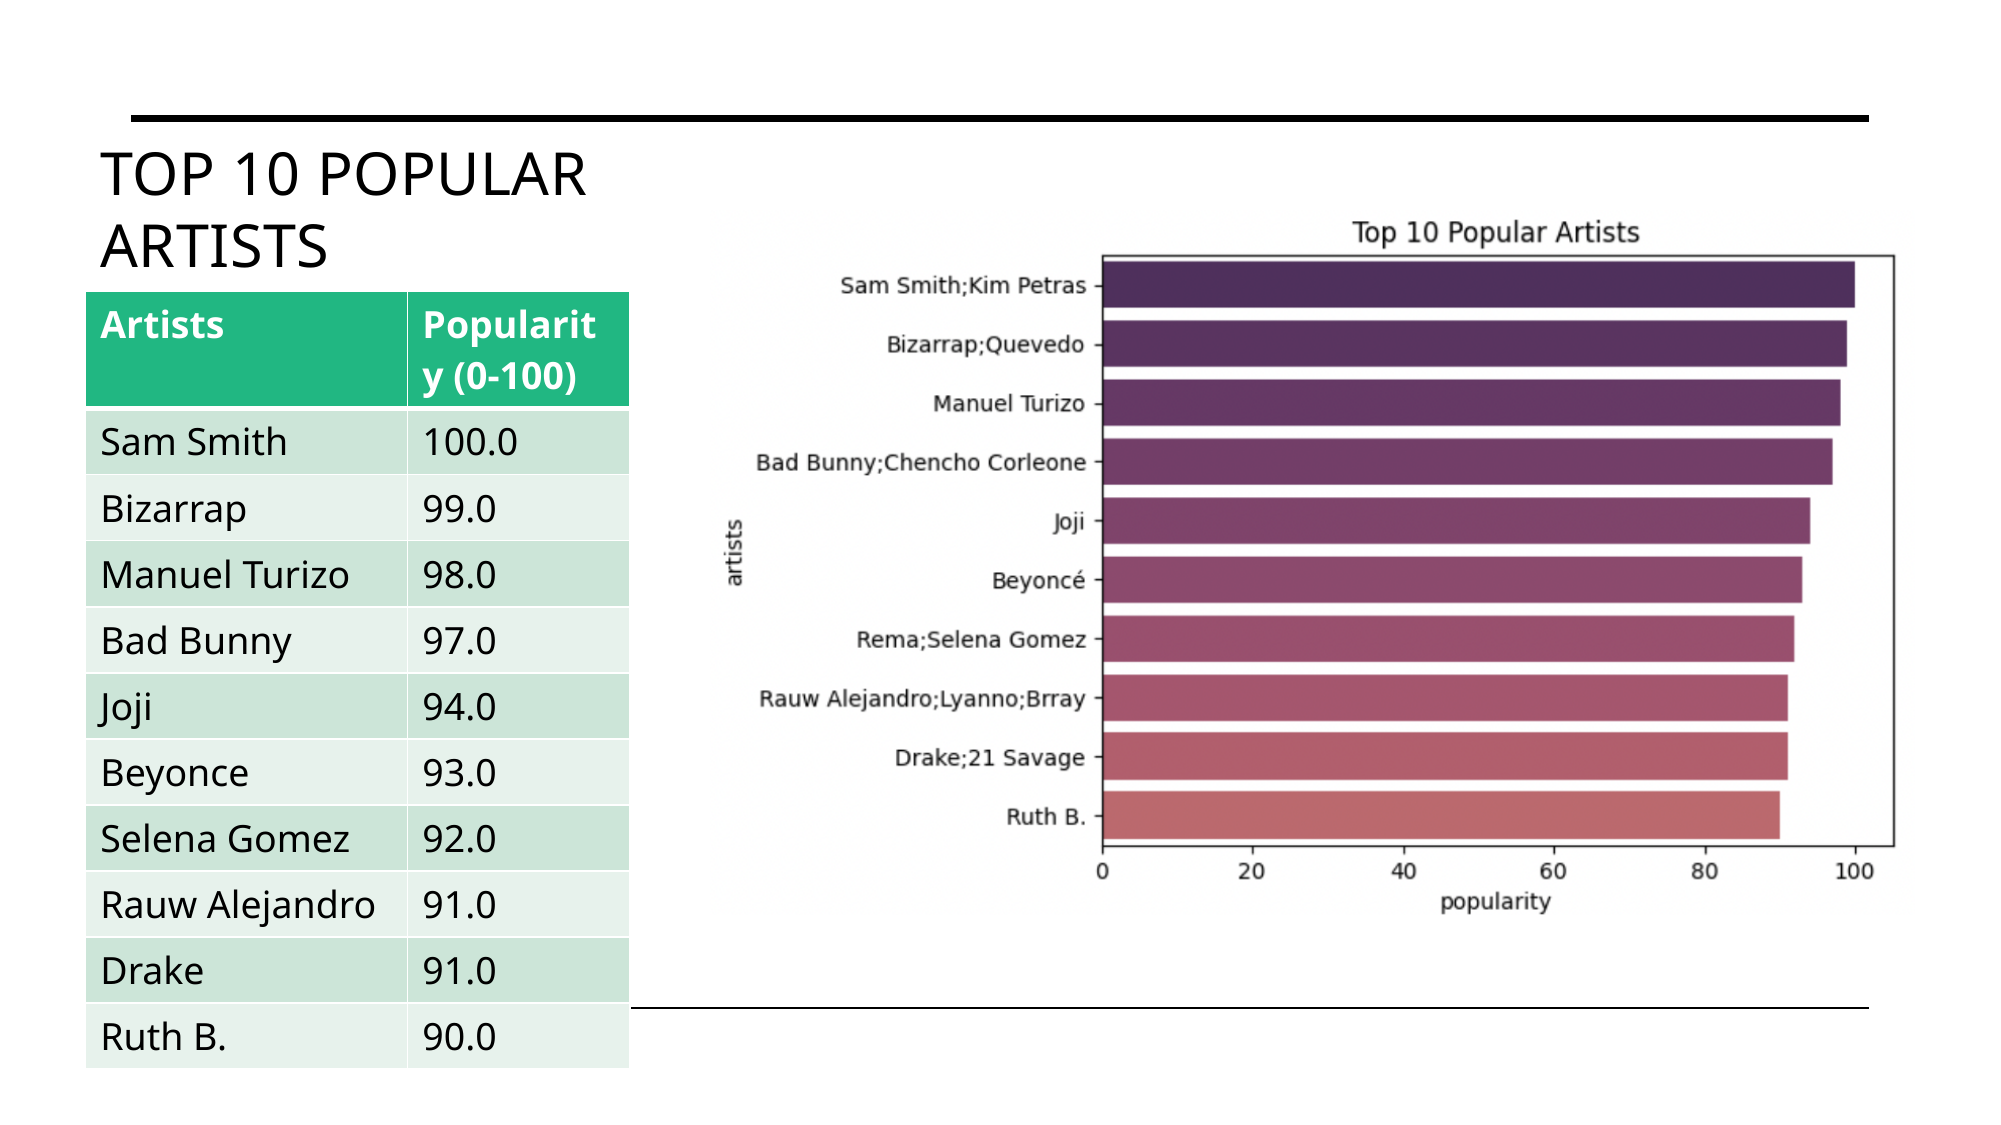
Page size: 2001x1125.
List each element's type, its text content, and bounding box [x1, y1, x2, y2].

table_cell 91.0 [408, 872, 629, 936]
table_cell Manuel Turizo [86, 541, 407, 606]
title Top 10 popular artists [85, 128, 759, 287]
table_cell Selena Gomez [86, 806, 407, 870]
table_cell Sam Smith [86, 411, 407, 474]
table_cell 100.0 [408, 411, 629, 474]
table_cell 92.0 [408, 806, 629, 870]
table_cell Beyonce [86, 740, 407, 804]
table_cell 91.0 [408, 938, 629, 1002]
table_cell Ruth B. [86, 1004, 407, 1068]
table_cell Joji [86, 674, 407, 738]
table_cell 99.0 [408, 475, 629, 540]
table_cell Bizarrap [86, 475, 407, 540]
table_cell Bad Bunny [86, 608, 407, 672]
table_cell 93.0 [408, 740, 629, 804]
table_cell Drake [86, 938, 407, 1002]
picture [710, 209, 1915, 915]
table_cell 90.0 [408, 1004, 629, 1068]
table_cell Rauw Alejandro [86, 872, 407, 936]
table_header Popularity (0-100) [408, 292, 629, 406]
table_header Artists [86, 292, 407, 406]
table_cell 94.0 [408, 674, 629, 738]
table_cell 97.0 [408, 608, 629, 672]
table_cell 98.0 [408, 541, 629, 606]
